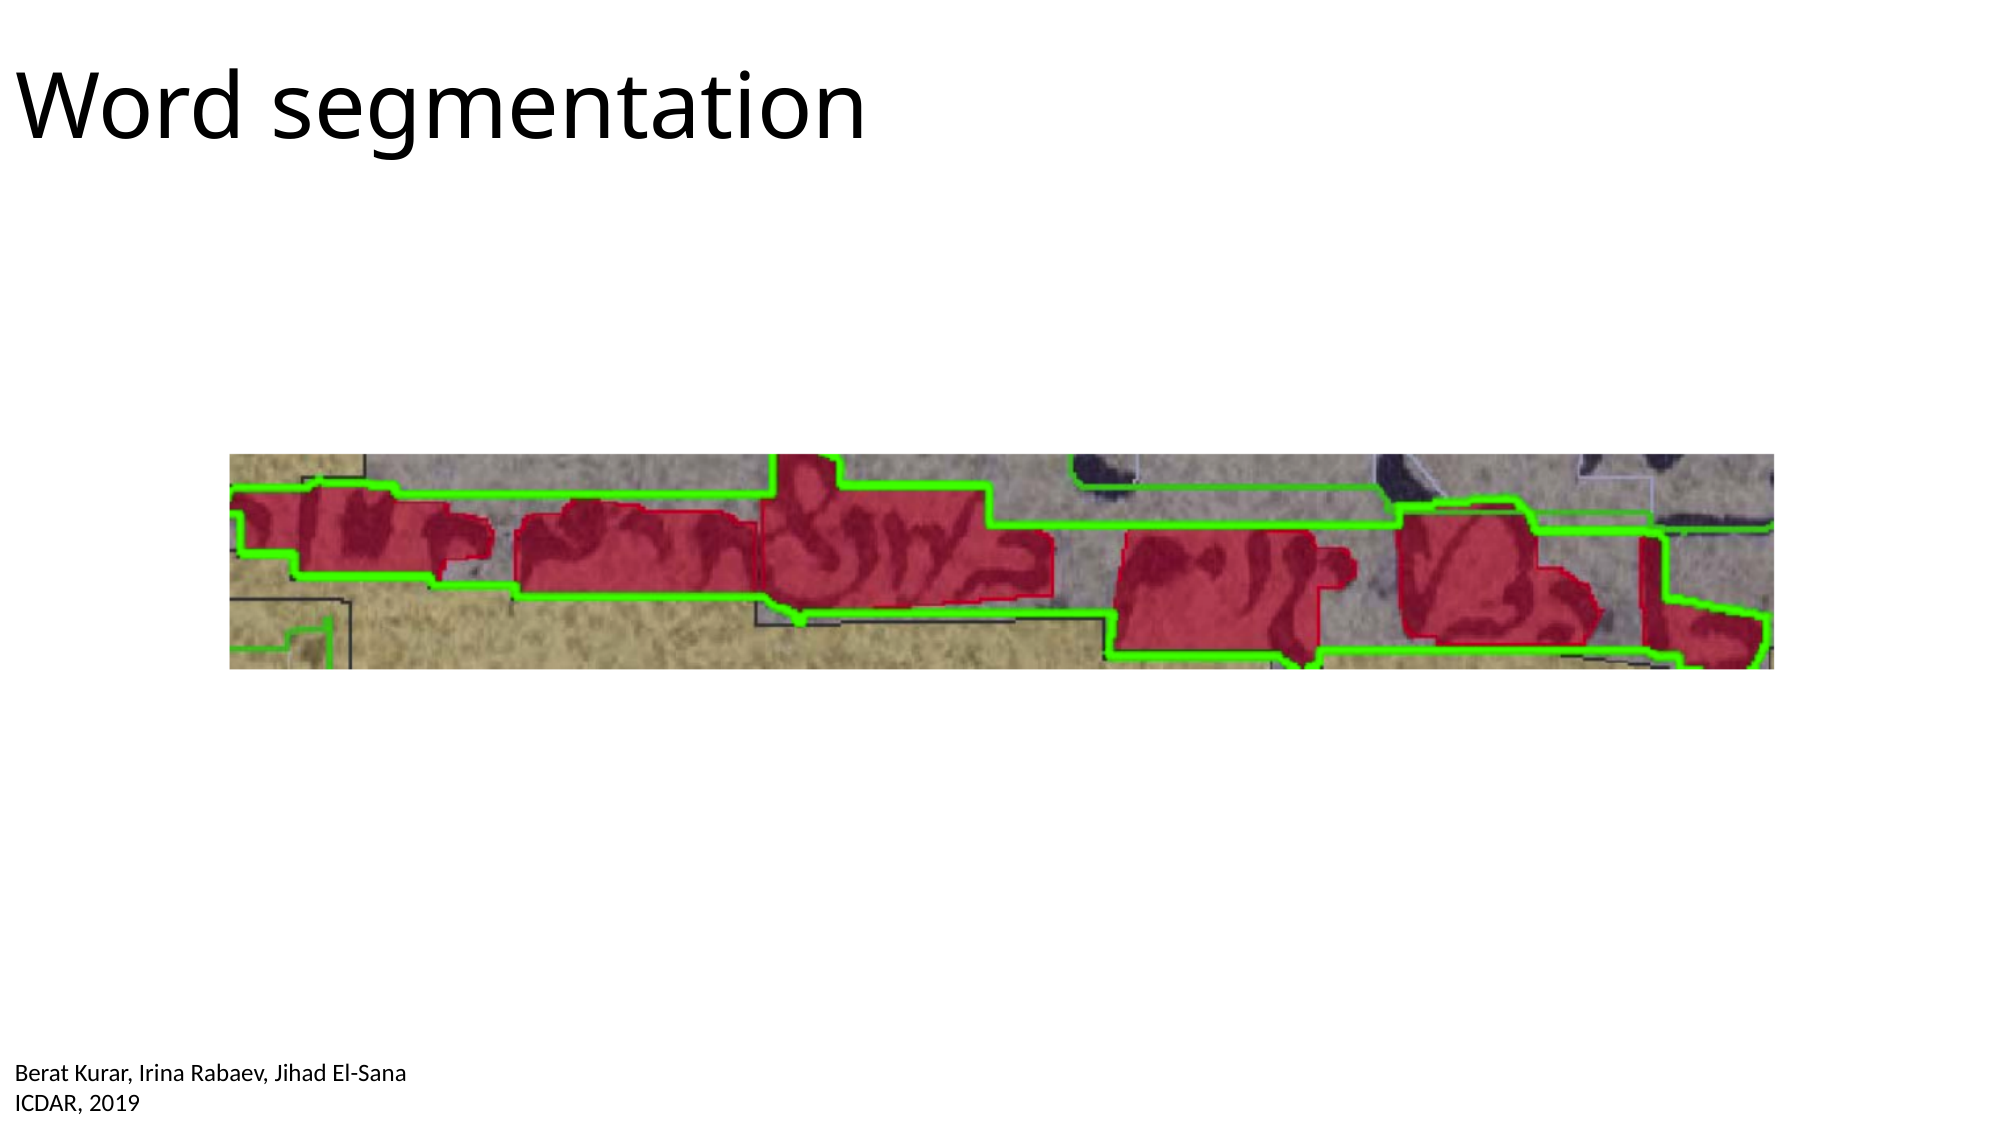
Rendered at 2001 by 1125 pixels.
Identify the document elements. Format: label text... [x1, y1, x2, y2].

text_box Berat Kurar, Irina Rabaev, Jihad El-Sana ICDAR, 2019 [0, 1049, 429, 1124]
title Word segmentation [0, 0, 1725, 218]
picture [210, 437, 1790, 688]
